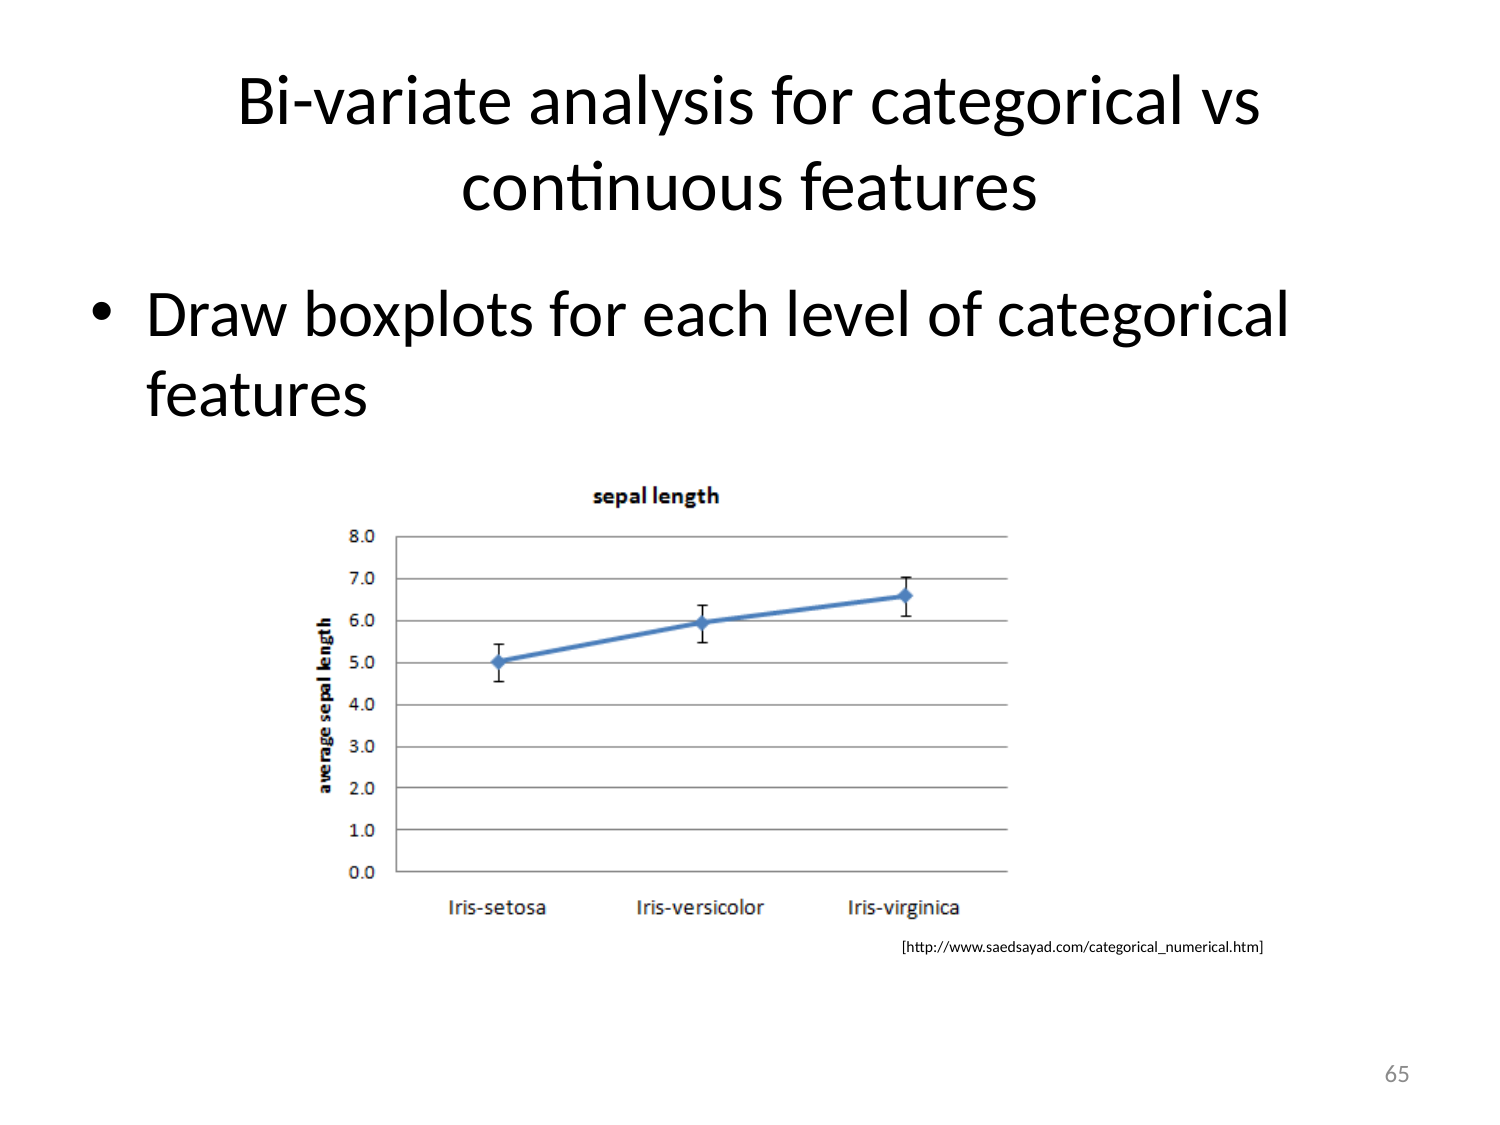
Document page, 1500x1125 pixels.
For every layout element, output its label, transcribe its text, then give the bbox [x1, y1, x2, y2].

text_box [http://www.saedsayad.com/categorical_numerical.htm] [887, 929, 1279, 964]
list Draw boxplots for each level of categorical features [75, 262, 1425, 1005]
picture [287, 474, 1030, 938]
title Bi-variate analysis for categorical vs continuous features [75, 45, 1425, 233]
slide_number 65 [1074, 1042, 1425, 1103]
